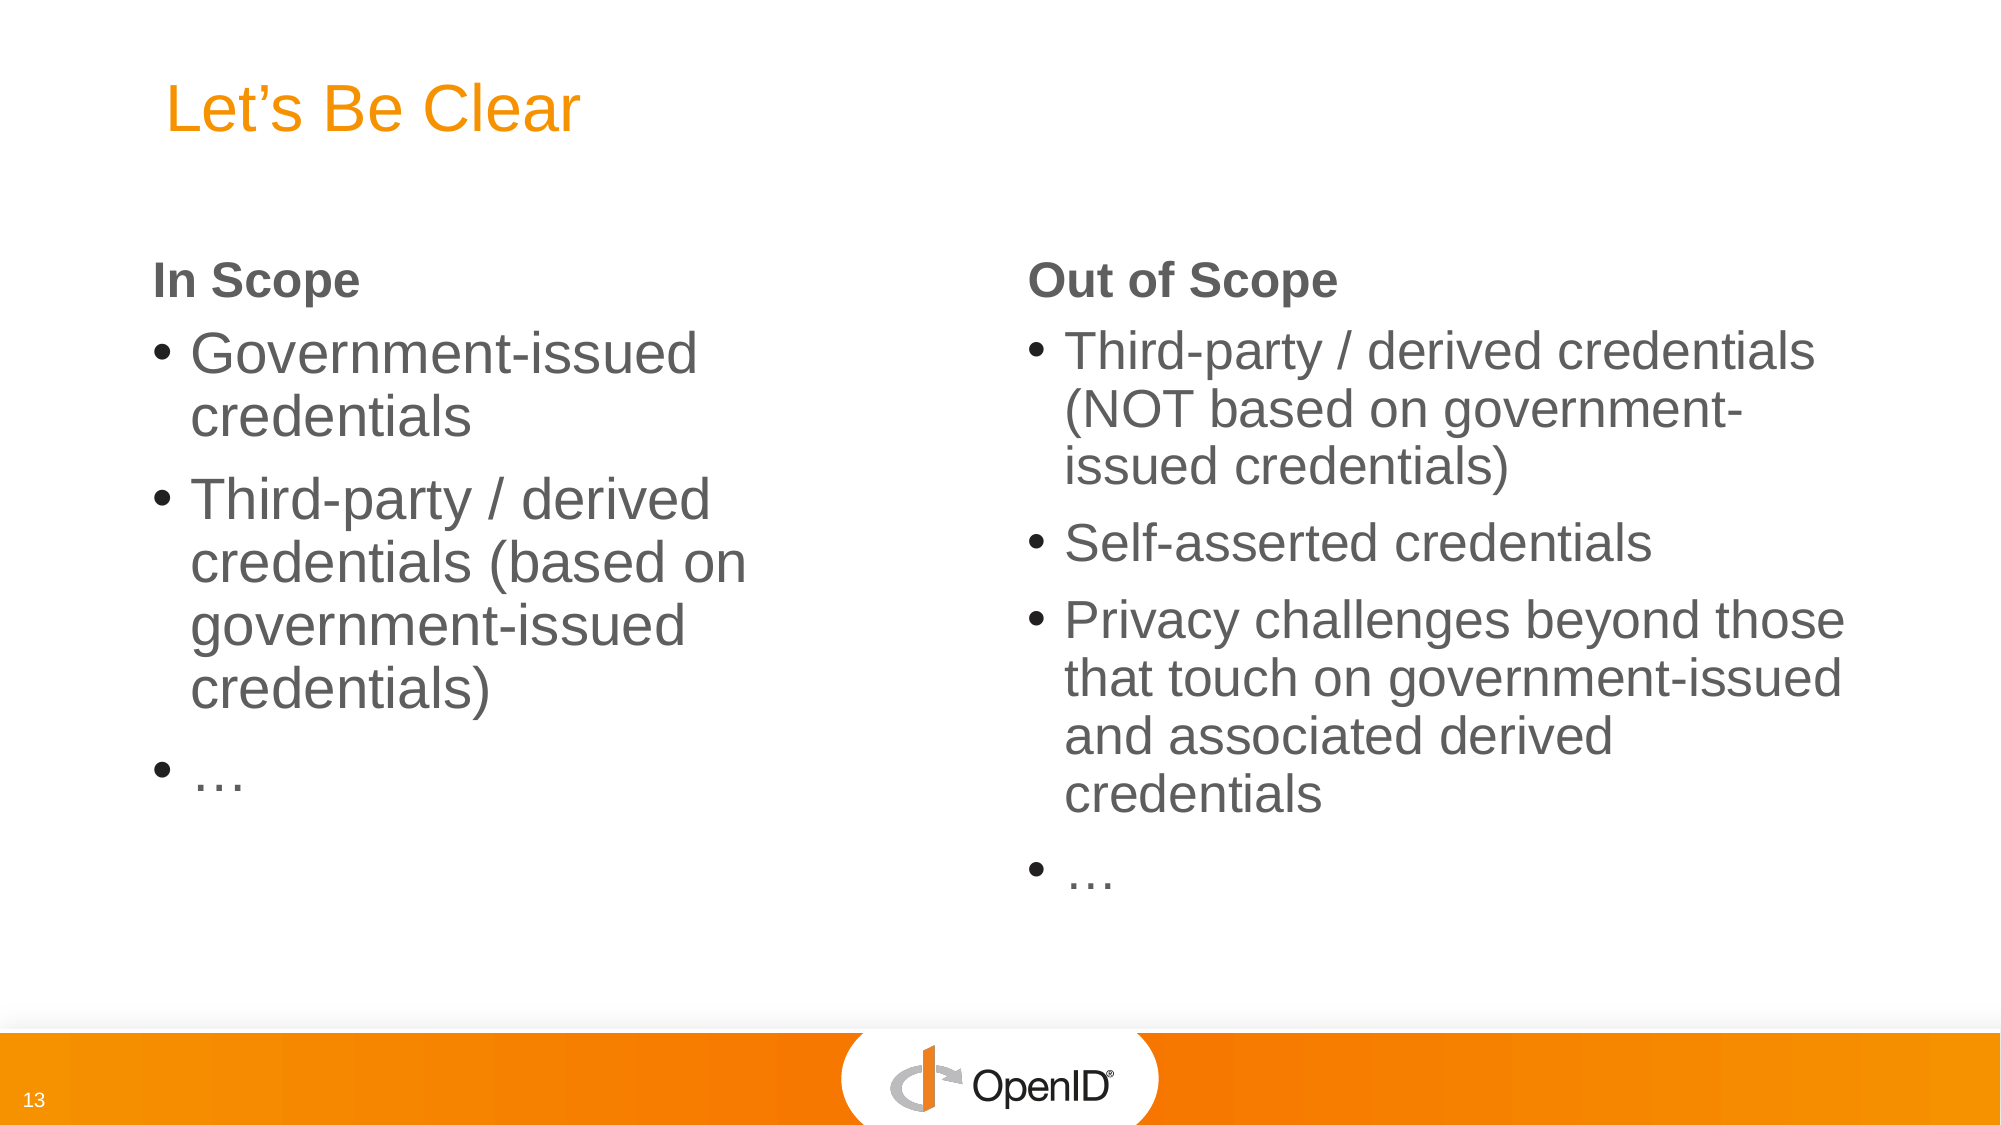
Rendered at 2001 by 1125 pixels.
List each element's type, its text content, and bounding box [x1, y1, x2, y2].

title Let’s Be Clear [150, 0, 1875, 219]
list Out of Scope [1012, 180, 1863, 315]
list Government-issued credentials Third-party / derived credentials (based on government-issued credentials) … [137, 315, 984, 920]
picture [873, 1032, 1127, 1125]
list In Scope [137, 180, 984, 315]
list Third-party / derived credentials (NOT based on government-issued credentials) Self-asserted credentials Privacy challenges beyond those that touch on government-issued and associated derived credentials … [1012, 315, 1863, 920]
